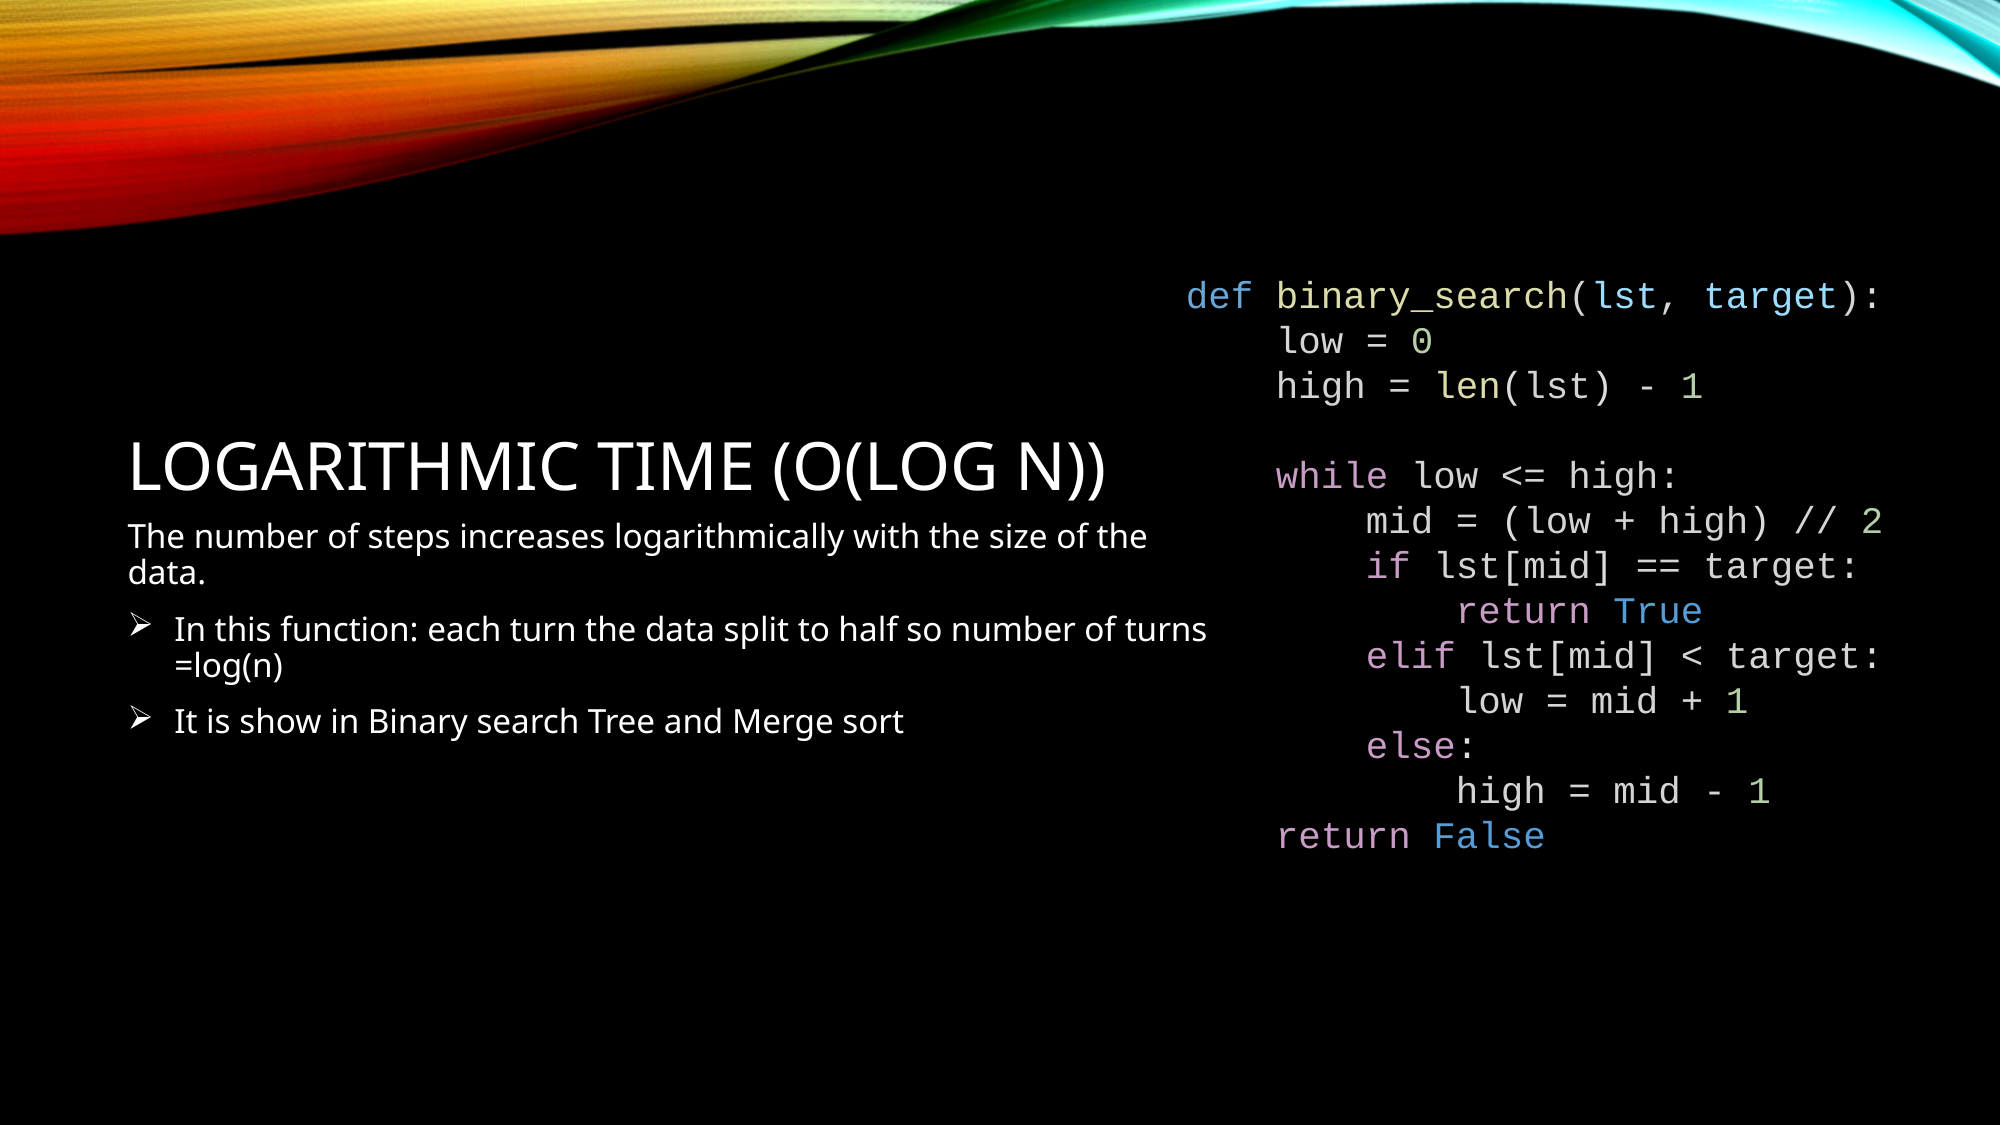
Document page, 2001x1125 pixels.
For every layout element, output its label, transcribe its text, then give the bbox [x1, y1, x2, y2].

picture [0, 0, 2000, 237]
text_box def binary_search(lst, target): low = 0 high = len(lst) - 1 while low <= high: mid = (low + high) // 2 if lst[mid] == target: return True elif lst[mid] < target: low = mid + 1 else: high = mid - 1 return False [1171, 264, 2000, 954]
list The number of steps increases logarithmically with the size of the data. In this function: each turn the data split to half so number of turns =log(n) It is show in Binary search Tree and Merge sort [112, 512, 1240, 1021]
title Logarithmic Time (O(log n)) [112, 249, 1240, 512]
